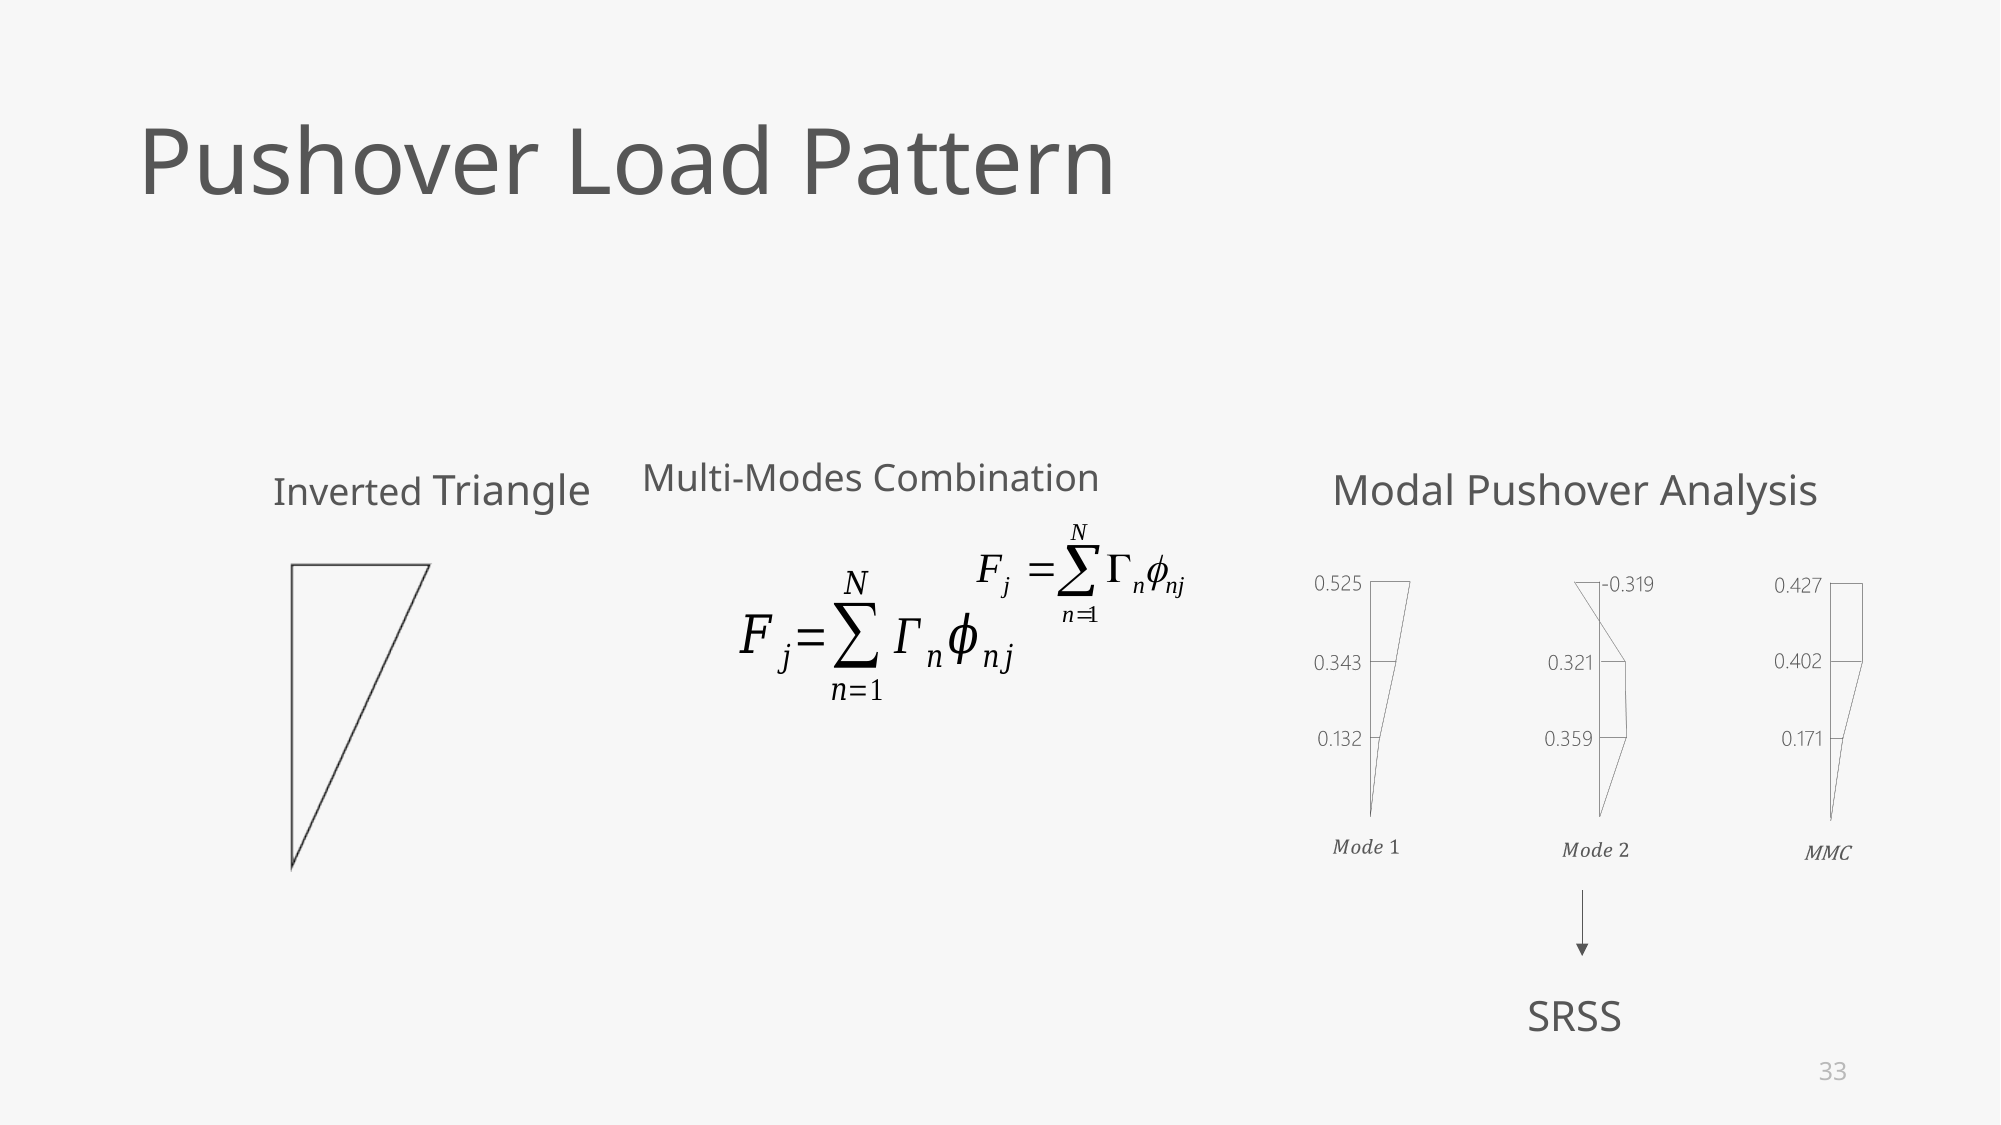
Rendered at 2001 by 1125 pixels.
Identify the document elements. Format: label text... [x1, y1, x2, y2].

text_box Multi-Modes Combination [627, 446, 1126, 507]
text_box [971, 515, 1195, 629]
text_box Inverted Triangle [273, 446, 606, 522]
text_box SRSS [1527, 972, 1638, 1048]
slide_number 33 [1412, 1042, 1863, 1103]
list Pushover Load Pattern [137, 108, 1136, 324]
picture [286, 557, 434, 872]
picture [1301, 564, 1863, 877]
text_box Modal Pushover Analysis [1332, 446, 1834, 522]
